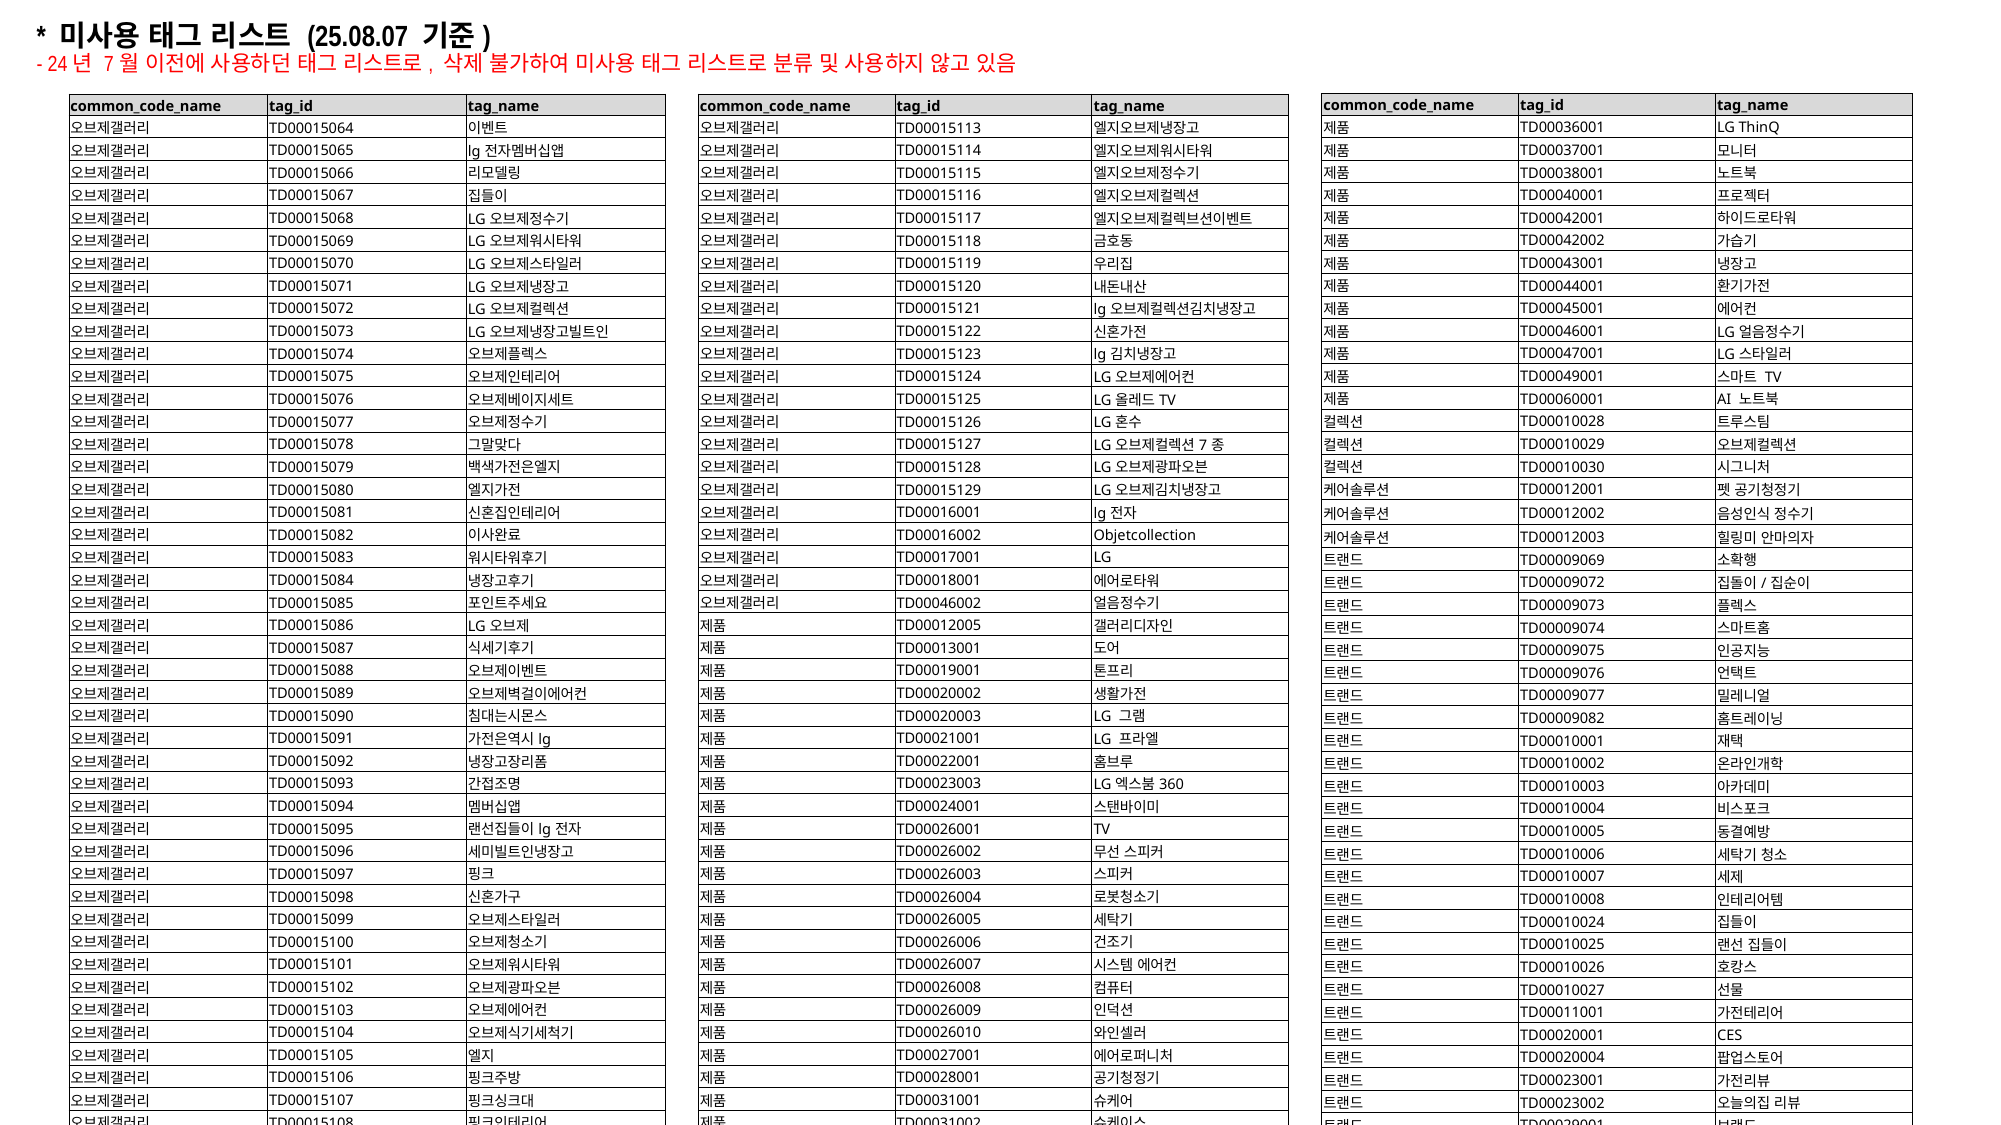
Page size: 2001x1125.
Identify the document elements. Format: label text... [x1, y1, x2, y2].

table_cell LG얼음정수기 [1716, 319, 1912, 341]
table_cell 침대는시몬스 [467, 704, 665, 726]
table_cell 제품 [699, 975, 895, 997]
table_cell 오브제갤러리 [70, 749, 267, 771]
table_cell TD00010028 [1519, 410, 1715, 431]
table_cell TD00026007 [896, 953, 1091, 974]
table_cell TD00015079 [268, 455, 466, 477]
table_cell 그말맞다 [467, 433, 665, 454]
table_cell 제품 [1322, 229, 1518, 250]
table_cell 케어솔루션 [1322, 525, 1518, 547]
table_cell 케어솔루션 [1322, 478, 1518, 499]
table_cell 제품 [699, 998, 895, 1020]
table_cell TD00027001 [896, 1043, 1091, 1065]
table_cell 오브제갤러리 [70, 591, 267, 612]
table_cell TD00010002 [1519, 752, 1715, 773]
table_cell 트랜드 [1322, 571, 1518, 592]
table_cell 트랜드 [1322, 639, 1518, 660]
table_cell 핑크싱크대 [467, 1088, 665, 1110]
table_cell TD00026008 [896, 975, 1091, 997]
table_cell TD00017001 [896, 546, 1091, 567]
table_cell 신혼가전 [1092, 319, 1288, 341]
table_cell TD00015077 [268, 410, 466, 432]
table_cell 워시타워후기 [467, 546, 665, 567]
table_cell 인테리어템 [1716, 887, 1912, 909]
table_cell 우리집 [1092, 252, 1288, 273]
table_cell 스마트홈 [1716, 616, 1912, 638]
table_cell TD00015115 [896, 161, 1091, 183]
table_cell TD00015100 [268, 930, 466, 952]
table_cell 슈케어 [1092, 1088, 1288, 1110]
table_cell 제품 [699, 1088, 895, 1110]
table_cell 제품 [699, 930, 895, 952]
table_cell TD00015118 [896, 229, 1091, 251]
table_cell 제품 [1322, 364, 1518, 386]
table_cell 오브제갤러리 [70, 274, 267, 296]
table_cell TD00015101 [268, 953, 466, 974]
table_cell TD00012005 [896, 613, 1091, 635]
table_cell TD00015083 [268, 546, 466, 567]
table_cell TD00015064 [268, 116, 466, 137]
table_cell 무선 스피커 [1092, 840, 1288, 861]
table_cell 트랜드 [1322, 1113, 1518, 1125]
table_cell 스피커 [1092, 862, 1288, 884]
table_cell 노트북 [1716, 161, 1912, 182]
table_cell TD00020004 [1519, 1046, 1715, 1067]
table_cell 오브제갤러리 [70, 727, 267, 748]
table_cell 트랜드 [1322, 1023, 1518, 1045]
table_cell 컬렉션 [1322, 455, 1518, 477]
table_cell 트랜드 [1322, 933, 1518, 954]
table_cell TD00021001 [896, 727, 1091, 748]
table_cell TD00023001 [1519, 1068, 1715, 1090]
table_cell 팝업스토어 [1716, 1046, 1912, 1067]
table_cell TD00015067 [268, 184, 466, 205]
table_cell 공기청정기 [1092, 1066, 1288, 1087]
table_cell TD00040001 [1519, 183, 1715, 205]
table_header tag_id [896, 95, 1091, 115]
table_cell TD00022001 [896, 749, 1091, 771]
table_cell 트랜드 [1322, 593, 1518, 615]
table_cell 포인트주세요 [467, 591, 665, 612]
table_cell TD00015097 [268, 862, 466, 884]
table_cell TD00047001 [1519, 342, 1715, 363]
table_cell Objetcollection [1092, 523, 1288, 545]
table_cell 오브제갤러리 [70, 998, 267, 1020]
table_cell 트랜드 [1322, 842, 1518, 864]
table_cell TD00015129 [896, 478, 1091, 499]
table_cell TD00023002 [1519, 1091, 1715, 1112]
table_cell TD00012002 [1519, 500, 1715, 524]
table_cell 트랜드 [1322, 729, 1518, 751]
table_cell 제품 [699, 727, 895, 748]
table_cell 오브제갤러리 [699, 433, 895, 454]
table_cell TD00015120 [896, 274, 1091, 296]
table_cell 엘지오브제워시타워 [1092, 138, 1288, 160]
table_cell TD00020002 [896, 681, 1091, 703]
table_cell TD00015074 [268, 342, 466, 364]
table_cell 오브제컬렉션 [1716, 432, 1912, 454]
table_cell 세탁기 [1092, 907, 1288, 929]
table_cell TD00011001 [1519, 1000, 1715, 1022]
table_cell TD00010025 [1519, 933, 1715, 954]
table_cell TD00015105 [268, 1043, 466, 1065]
table_cell 가전은역시lg [467, 727, 665, 748]
table_cell 오브제갤러리 [699, 365, 895, 386]
table_cell 시스템 에어컨 [1092, 953, 1288, 974]
table_cell TD00046002 [896, 591, 1091, 612]
table_cell 오브제갤러리 [70, 930, 267, 952]
table_cell 제품 [699, 1111, 895, 1125]
table_cell 제품 [699, 749, 895, 771]
table_cell 홈브루 [1092, 749, 1288, 771]
table_cell 모니터 [1716, 138, 1912, 160]
table_cell 갤러리디자인 [1092, 613, 1288, 635]
table_cell 오브제갤러리 [70, 1021, 267, 1042]
table_cell 오브제갤러리 [70, 206, 267, 228]
table_cell 세미빌트인냉장고 [467, 840, 665, 861]
table_cell 스탠바이미 [1092, 794, 1288, 816]
table_cell 오브제갤러리 [699, 229, 895, 251]
table_cell 트랜드 [1322, 910, 1518, 932]
table_cell 오브제인테리어 [467, 365, 665, 386]
table_cell 오브제정수기 [467, 410, 665, 432]
table_cell 엘지오브제컬렉브션이벤트 [1092, 206, 1288, 228]
table_cell TD00036001 [1519, 116, 1715, 137]
table_cell 오브제갤러리 [70, 1088, 267, 1110]
table_cell TD00023003 [896, 772, 1091, 793]
table_cell 제품 [1322, 138, 1518, 160]
table_cell TD00015071 [268, 274, 466, 296]
table_cell TD00015096 [268, 840, 466, 861]
table_cell LG오브제컬렉션 [467, 297, 665, 318]
table_cell 오브제갤러리 [70, 365, 267, 386]
table_cell TD00015127 [896, 433, 1091, 454]
table_cell 트루스팀 [1716, 410, 1912, 431]
table_cell TD00010004 [1519, 797, 1715, 818]
table_cell 오브제갤러리 [699, 319, 895, 341]
table_cell 오브제갤러리 [699, 342, 895, 364]
table_cell 제품 [699, 636, 895, 658]
table_cell 오브제청소기 [467, 930, 665, 952]
table_cell 오브제갤러리 [70, 1043, 267, 1065]
table_cell 제품 [1322, 206, 1518, 228]
table_cell TD00012003 [1519, 525, 1715, 547]
table_cell 트랜드 [1322, 865, 1518, 886]
table_cell 오브제갤러리 [70, 772, 267, 793]
table_cell TD00031002 [896, 1111, 1091, 1125]
table_cell 환기가전 [1716, 274, 1912, 296]
table_cell 오브제갤러리 [70, 138, 267, 160]
table_cell 도어 [1092, 636, 1288, 658]
table_cell TD00015090 [268, 704, 466, 726]
table_cell 엘지오브제냉장고 [1092, 116, 1288, 137]
table_cell 와인셀러 [1092, 1021, 1288, 1042]
table_cell LG오브제스타일러 [467, 252, 665, 273]
table_cell 톤프리 [1092, 659, 1288, 680]
table_cell TD00015087 [268, 636, 466, 658]
table_cell 오늘의집 리뷰 [1716, 1091, 1912, 1112]
table_cell 오브제갤러리 [70, 546, 267, 567]
table_cell 오브제갤러리 [699, 568, 895, 590]
table_cell 신혼집인테리어 [467, 500, 665, 522]
table_cell TD00016002 [896, 523, 1091, 545]
table_cell TD00016001 [896, 500, 1091, 522]
table_cell 트랜드 [1322, 684, 1518, 705]
table_cell 플렉스 [1716, 593, 1912, 615]
table_cell 아카데미 [1716, 774, 1912, 796]
table_cell TD00043001 [1519, 251, 1715, 273]
table_cell TD00015073 [268, 319, 466, 341]
table_cell 백색가전은엘지 [467, 455, 665, 477]
table_cell TD00044001 [1519, 274, 1715, 296]
table_cell 트랜드 [1322, 797, 1518, 818]
table_cell TD00026009 [896, 998, 1091, 1020]
table_cell 제품 [1322, 251, 1518, 273]
table_cell 트랜드 [1322, 978, 1518, 999]
table_cell 제품 [699, 659, 895, 680]
table_cell 오브제갤러리 [70, 410, 267, 432]
table_cell TD00010027 [1519, 978, 1715, 999]
table_cell TD00015066 [268, 161, 466, 183]
table_cell 오브제갤러리 [70, 433, 267, 454]
table_cell TD00010026 [1519, 955, 1715, 977]
table_cell 오브제갤러리 [70, 681, 267, 703]
table_cell 오브제갤러리 [699, 546, 895, 567]
table_cell 냉장고후기 [467, 568, 665, 590]
table_cell 간접조명 [467, 772, 665, 793]
table_header tag_id [1519, 94, 1715, 115]
table_cell 오브제갤러리 [70, 659, 267, 680]
table_cell 트랜드 [1322, 1068, 1518, 1090]
table_cell LG [1092, 546, 1288, 567]
table_header common_code_name [70, 95, 267, 115]
table_cell 오브제갤러리 [70, 229, 267, 251]
table_cell 오브제에어컨 [467, 998, 665, 1020]
table_cell TD00015119 [896, 252, 1091, 273]
table_cell LG 프라엘 [1092, 727, 1288, 748]
table_cell 오브제갤러리 [70, 455, 267, 477]
table_cell lg전자 [1092, 500, 1288, 522]
table_cell TD00024001 [896, 794, 1091, 816]
table_cell 트랜드 [1322, 955, 1518, 977]
table_cell 오브제갤러리 [699, 387, 895, 409]
table_cell 재택 [1716, 729, 1912, 751]
table_cell TD00009072 [1519, 571, 1715, 592]
table_cell 컬렉션 [1322, 410, 1518, 431]
table_cell LG엑스붐360 [1092, 772, 1288, 793]
table_cell 오브제갤러리 [70, 478, 267, 499]
table_cell 오브제베이지세트 [467, 387, 665, 409]
table_cell TD00015108 [268, 1111, 466, 1125]
table_cell 트랜드 [1322, 752, 1518, 773]
table_cell TD00042001 [1519, 206, 1715, 228]
table_cell TD00015084 [268, 568, 466, 590]
table_cell 오브제갤러리 [699, 138, 895, 160]
table_cell 제품 [1322, 161, 1518, 182]
table_cell TD00026006 [896, 930, 1091, 952]
table_cell LG 그램 [1092, 704, 1288, 726]
table_cell 오브제벽걸이에어컨 [467, 681, 665, 703]
table_cell LG혼수 [1092, 410, 1288, 432]
table_cell 오브제갤러리 [70, 975, 267, 997]
table_cell 선물 [1716, 978, 1912, 999]
table_cell TD00015081 [268, 500, 466, 522]
table_cell 비스포크 [1716, 797, 1912, 818]
table_cell 가전테리어 [1716, 1000, 1912, 1022]
table_cell 제품 [1322, 274, 1518, 296]
table_cell TD00015082 [268, 523, 466, 545]
table_cell 제품 [699, 907, 895, 929]
table_cell 트랜드 [1322, 887, 1518, 909]
table_cell TD00042002 [1519, 229, 1715, 250]
table_cell 제품 [699, 772, 895, 793]
table_cell 트랜드 [1322, 1091, 1518, 1112]
table_cell 멤버십앱 [467, 794, 665, 816]
table_cell 오브제갤러리 [70, 1066, 267, 1087]
table_cell 트랜드 [1322, 1000, 1518, 1022]
table_cell 오브제갤러리 [699, 161, 895, 183]
table_cell 제품 [1322, 116, 1518, 137]
table_cell 오브제갤러리 [70, 794, 267, 816]
table_cell 얼음정수기 [1092, 591, 1288, 612]
table_cell 제품 [1322, 387, 1518, 409]
table_cell TD00060001 [1519, 387, 1715, 409]
table_cell LG올레드TV [1092, 387, 1288, 409]
table_cell 제품 [699, 1021, 895, 1042]
table_header tag_id [268, 95, 466, 115]
table_cell 오브제갤러리 [70, 862, 267, 884]
table_cell 언택트 [1716, 661, 1912, 683]
table_cell 트랜드 [1322, 661, 1518, 683]
table_cell TD00009074 [1519, 616, 1715, 638]
table_cell 엘지오브제컬렉션 [1092, 184, 1288, 205]
table_cell TD00015076 [268, 387, 466, 409]
table_cell 엘지오브제정수기 [1092, 161, 1288, 183]
table_cell 엘지가전 [467, 478, 665, 499]
table_cell TD00031001 [896, 1088, 1091, 1110]
table_cell LG오브제냉장고 [467, 274, 665, 296]
table_cell 오브제갤러리 [699, 252, 895, 273]
table_cell TD00009073 [1519, 593, 1715, 615]
table_cell 트랜드 [1322, 819, 1518, 841]
table_cell 오브제갤러리 [699, 297, 895, 318]
table_cell 내돈내산 [1092, 274, 1288, 296]
table_cell 제품 [699, 840, 895, 861]
table_cell 냉장고 [1716, 251, 1912, 273]
table_cell 오브제갤러리 [699, 478, 895, 499]
table_cell TD00015089 [268, 681, 466, 703]
table_cell LG오브제컬렉션7종 [1092, 433, 1288, 454]
table_cell 트랜드 [1322, 706, 1518, 728]
table_cell TD00020001 [1519, 1023, 1715, 1045]
table_cell TD00015113 [896, 116, 1091, 137]
table_cell 로봇청소기 [1092, 885, 1288, 906]
table_cell LG ThinQ [1716, 116, 1912, 137]
table_cell 리모델링 [467, 161, 665, 183]
table_cell TD00037001 [1519, 138, 1715, 160]
table_cell TD00026004 [896, 885, 1091, 906]
table_cell TD00015086 [268, 613, 466, 635]
table_cell 하이드로타워 [1716, 206, 1912, 228]
table_cell 오브제광파오븐 [467, 975, 665, 997]
table_cell 트랜드 [1322, 1046, 1518, 1067]
table_cell 오브제갤러리 [699, 523, 895, 545]
table_cell 에어로타워 [1092, 568, 1288, 590]
table_cell 에어컨 [1716, 297, 1912, 318]
table_cell 시그니처 [1716, 455, 1912, 477]
table_cell 집돌이/집순이 [1716, 571, 1912, 592]
table_cell LG오브제에어컨 [1092, 365, 1288, 386]
table_cell 오브제갤러리 [70, 184, 267, 205]
table_cell TD00015125 [896, 387, 1091, 409]
table_cell TD00010005 [1519, 819, 1715, 841]
table_cell TD00029001 [1519, 1113, 1715, 1125]
table_cell 오브제갤러리 [699, 591, 895, 612]
table_cell 금호동 [1092, 229, 1288, 251]
table_cell TD00009069 [1519, 548, 1715, 570]
table_cell LG오브제워시타워 [467, 229, 665, 251]
table_cell 오브제갤러리 [70, 1111, 267, 1125]
table_header common_code_name [699, 95, 895, 115]
table_cell TD00013001 [896, 636, 1091, 658]
table_cell TD00009076 [1519, 661, 1715, 683]
table_cell TD00009082 [1519, 706, 1715, 728]
table_cell 스마트 TV [1716, 364, 1912, 386]
table_cell TD00015103 [268, 998, 466, 1020]
table_cell TD00015092 [268, 749, 466, 771]
table_cell 오브제갤러리 [70, 297, 267, 318]
table_cell 신혼가구 [467, 885, 665, 906]
table_cell TD00015116 [896, 184, 1091, 205]
table_cell 오브제갤러리 [70, 817, 267, 839]
table_cell 오브제갤러리 [70, 953, 267, 974]
table_cell 프로젝터 [1716, 183, 1912, 205]
table_cell TD00015065 [268, 138, 466, 160]
table_cell 인덕션 [1092, 998, 1288, 1020]
table_cell 가전리뷰 [1716, 1068, 1912, 1090]
table_cell 핑크인테리어 [467, 1111, 665, 1125]
table_cell 오브제갤러리 [699, 274, 895, 296]
table_cell TD00012001 [1519, 478, 1715, 499]
table_cell 이벤트 [467, 116, 665, 137]
table_cell 엘지 [467, 1043, 665, 1065]
table_cell 오브제식기세척기 [467, 1021, 665, 1042]
table_header tag_name [467, 95, 665, 115]
table_cell TD00015124 [896, 365, 1091, 386]
table_cell TD00038001 [1519, 161, 1715, 182]
table_cell LG오브제광파오븐 [1092, 455, 1288, 477]
table_cell 오브제갤러리 [70, 568, 267, 590]
table_cell TV [1092, 817, 1288, 839]
table_cell TD00015088 [268, 659, 466, 680]
table_cell LG오브제 [467, 613, 665, 635]
table_cell TD00015128 [896, 455, 1091, 477]
table_cell TD00010029 [1519, 432, 1715, 454]
table_cell TD00015093 [268, 772, 466, 793]
table_cell TD00010007 [1519, 865, 1715, 886]
table_cell LG오브제정수기 [467, 206, 665, 228]
table_cell 핑크주방 [467, 1066, 665, 1087]
table_cell TD00015078 [268, 433, 466, 454]
table_cell 집들이 [1716, 910, 1912, 932]
table_cell 제품 [699, 613, 895, 635]
table_cell TD00015080 [268, 478, 466, 499]
table_cell TD00026002 [896, 840, 1091, 861]
table_cell 트랜드 [1322, 548, 1518, 570]
table_cell 제품 [699, 681, 895, 703]
table_cell lg김치냉장고 [1092, 342, 1288, 364]
table_cell TD00010003 [1519, 774, 1715, 796]
table_cell TD00009077 [1519, 684, 1715, 705]
table_cell 동결예방 [1716, 819, 1912, 841]
table_cell 오브제갤러리 [70, 885, 267, 906]
table_cell 오브제갤러리 [70, 523, 267, 545]
table_header common_code_name [1322, 94, 1518, 115]
table_cell 제품 [1322, 183, 1518, 205]
table_cell 제품 [699, 817, 895, 839]
table_cell 제품 [699, 794, 895, 816]
table_cell 오브제갤러리 [70, 704, 267, 726]
table_cell 가습기 [1716, 229, 1912, 250]
table_cell 제품 [699, 704, 895, 726]
table_cell TD00015069 [268, 229, 466, 251]
table_cell 힐링미 안마의자 [1716, 525, 1912, 547]
table_cell 오브제갤러리 [70, 161, 267, 183]
table_cell 식세기후기 [467, 636, 665, 658]
table_cell TD00010001 [1519, 729, 1715, 751]
table_cell LG오브제냉장고빌트인 [467, 319, 665, 341]
table_cell TD00015121 [896, 297, 1091, 318]
table_cell TD00015126 [896, 410, 1091, 432]
table_cell TD00015098 [268, 885, 466, 906]
table_cell 소확행 [1716, 548, 1912, 570]
table_cell 컬렉션 [1322, 432, 1518, 454]
table_cell AI 노트북 [1716, 387, 1912, 409]
table_cell 케어솔루션 [1322, 500, 1518, 524]
table_cell 밀레니얼 [1716, 684, 1912, 705]
table_cell TD00015114 [896, 138, 1091, 160]
table_cell 오브제워시타워 [467, 953, 665, 974]
table_cell 오브제갤러리 [70, 252, 267, 273]
table_cell 오브제갤러리 [699, 455, 895, 477]
table_cell CES [1716, 1023, 1912, 1045]
table_cell TD00010006 [1519, 842, 1715, 864]
table_cell TD00045001 [1519, 297, 1715, 318]
table_cell lg전자멤버십앱 [467, 138, 665, 160]
table_cell 오브제스타일러 [467, 907, 665, 929]
table_cell TD00015102 [268, 975, 466, 997]
table_cell TD00015070 [268, 252, 466, 273]
table_cell TD00018001 [896, 568, 1091, 590]
table_cell 오브제이벤트 [467, 659, 665, 680]
table_cell 오브제갤러리 [70, 613, 267, 635]
table_cell TD00046001 [1519, 319, 1715, 341]
table_cell TD00015117 [896, 206, 1091, 228]
table_cell TD00015106 [268, 1066, 466, 1087]
table_cell 핑크 [467, 862, 665, 884]
table_cell 오브제갤러리 [70, 636, 267, 658]
table_cell TD00049001 [1519, 364, 1715, 386]
table_cell TD00019001 [896, 659, 1091, 680]
table_cell 온라인개학 [1716, 752, 1912, 773]
table_cell 오브제갤러리 [70, 319, 267, 341]
table_cell 세제 [1716, 865, 1912, 886]
table_cell TD00010030 [1519, 455, 1715, 477]
table_cell lg오브제컬렉션김치냉장고 [1092, 297, 1288, 318]
table_cell 홈트레이닝 [1716, 706, 1912, 728]
table_cell TD00015072 [268, 297, 466, 318]
table_cell 오브제갤러리 [70, 907, 267, 929]
table_header tag_name [1716, 94, 1912, 115]
table_cell TD00015099 [268, 907, 466, 929]
table_cell TD00015123 [896, 342, 1091, 364]
table_cell TD00026005 [896, 907, 1091, 929]
table_cell 제품 [699, 862, 895, 884]
table_cell TD00015091 [268, 727, 466, 748]
table_cell TD00015085 [268, 591, 466, 612]
table_cell TD00026001 [896, 817, 1091, 839]
table_cell TD00020003 [896, 704, 1091, 726]
table_cell 냉장고장리폼 [467, 749, 665, 771]
table_cell 에어로퍼니처 [1092, 1043, 1288, 1065]
table_cell LG오브제김치냉장고 [1092, 478, 1288, 499]
table_cell 오브제플렉스 [467, 342, 665, 364]
table_cell 오브제갤러리 [70, 840, 267, 861]
table_cell 랜선집들이lg전자 [467, 817, 665, 839]
table_cell 슈케이스 [1092, 1111, 1288, 1125]
table_cell 오브제갤러리 [699, 116, 895, 137]
table_cell 제품 [699, 885, 895, 906]
table_cell 오브제갤러리 [699, 206, 895, 228]
table_cell 집들이 [467, 184, 665, 205]
table_cell 제품 [1322, 297, 1518, 318]
table_cell 컴퓨터 [1092, 975, 1288, 997]
table_cell 제품 [699, 953, 895, 974]
table_cell 이사완료 [467, 523, 665, 545]
table_cell 제품 [1322, 342, 1518, 363]
text_box * 미사용 태그 리스트 (25.08.07 기준) - 24년 7월 이전에 사용하던 태그 리스트로, 삭제 불가하여 미사용 태그 리스트로 분류 및 사용하지 않고 있음 [21, 13, 1152, 238]
table_cell 오브제갤러리 [70, 500, 267, 522]
table_cell TD00009075 [1519, 639, 1715, 660]
table_cell 오브제갤러리 [70, 342, 267, 364]
table_cell TD00015122 [896, 319, 1091, 341]
table_cell 오브제갤러리 [699, 184, 895, 205]
table_cell TD00015094 [268, 794, 466, 816]
table_cell 오브제갤러리 [699, 500, 895, 522]
table_cell 제품 [699, 1043, 895, 1065]
table_cell 오브제갤러리 [70, 116, 267, 137]
table_cell 트랜드 [1322, 774, 1518, 796]
table_cell 건조기 [1092, 930, 1288, 952]
table_cell TD00026003 [896, 862, 1091, 884]
table_cell TD00015068 [268, 206, 466, 228]
table_cell 오브제갤러리 [70, 387, 267, 409]
table_cell TD00015104 [268, 1021, 466, 1042]
table_cell TD00010008 [1519, 887, 1715, 909]
table_cell TD00015095 [268, 817, 466, 839]
table_cell 오브제갤러리 [699, 410, 895, 432]
table_cell 호캉스 [1716, 955, 1912, 977]
table_cell LG스타일러 [1716, 342, 1912, 363]
table_cell 브랜드 [1716, 1113, 1912, 1125]
table_cell TD00026010 [896, 1021, 1091, 1042]
table_cell TD00010024 [1519, 910, 1715, 932]
table_cell TD00015075 [268, 365, 466, 386]
table_cell 랜선 집들이 [1716, 933, 1912, 954]
table_cell 세탁기 청소 [1716, 842, 1912, 864]
table_header tag_name [1092, 95, 1288, 115]
table_cell 생활가전 [1092, 681, 1288, 703]
table_cell 트랜드 [1322, 616, 1518, 638]
table_cell TD00028001 [896, 1066, 1091, 1087]
table_cell 인공지능 [1716, 639, 1912, 660]
table_cell 제품 [699, 1066, 895, 1087]
table_cell 펫 공기청정기 [1716, 478, 1912, 499]
table_cell 음성인식 정수기 [1716, 500, 1912, 524]
table_cell TD00015107 [268, 1088, 466, 1110]
table_cell 제품 [1322, 319, 1518, 341]
